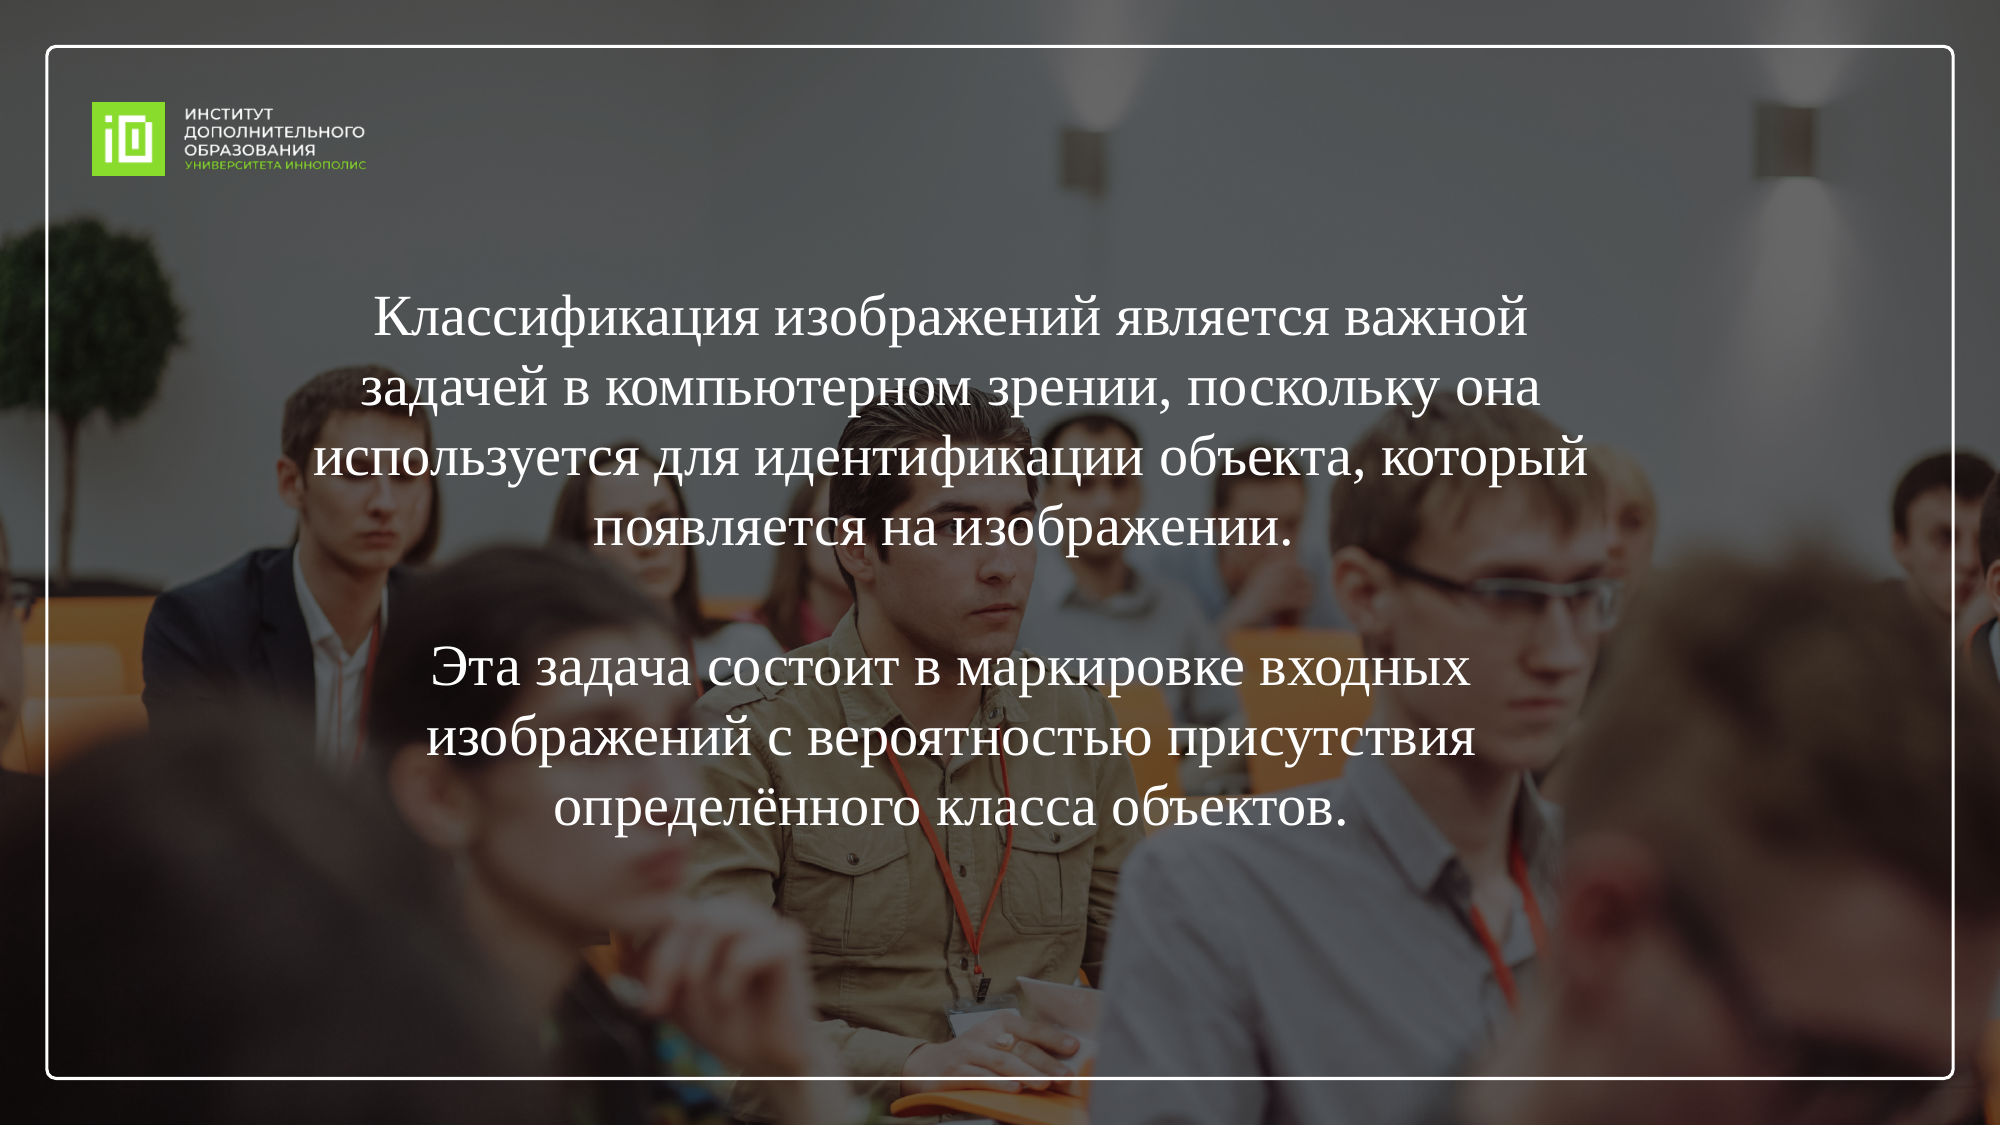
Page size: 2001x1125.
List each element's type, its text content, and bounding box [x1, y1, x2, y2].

picture [0, 0, 2000, 1125]
title Классификация изображений является важной задачей в компьютерном зрении, поскольку она используется для идентификации объекта, который появляется на изображении. Эта задача состоит в маркировке входных изображений с вероятностью присутствия определённого класса объектов. [292, 269, 1611, 859]
